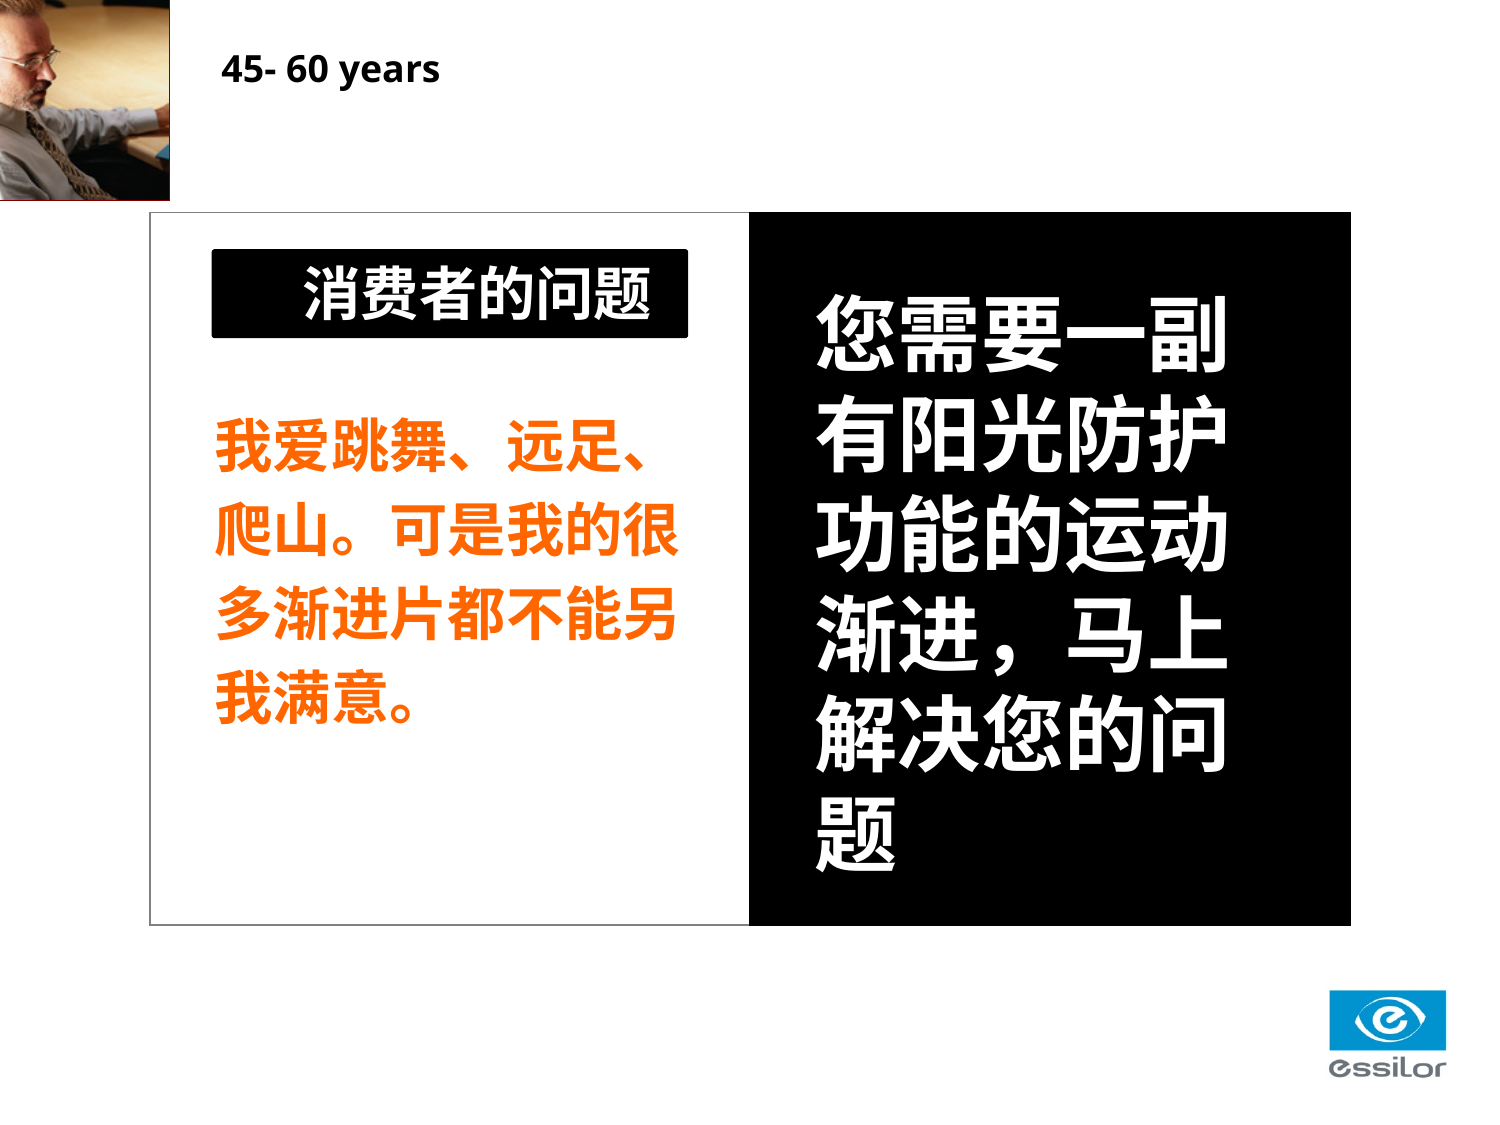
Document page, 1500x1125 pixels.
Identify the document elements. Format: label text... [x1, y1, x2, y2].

text_box [749, 212, 1350, 925]
text_box 您需要一副有阳光防护功能的运动渐进，马上解决您的问题 [800, 274, 1300, 890]
text_box 45- 60 years [173, 37, 513, 98]
picture [0, 0, 169, 201]
text_box [149, 212, 749, 925]
picture [1325, 984, 1450, 1086]
